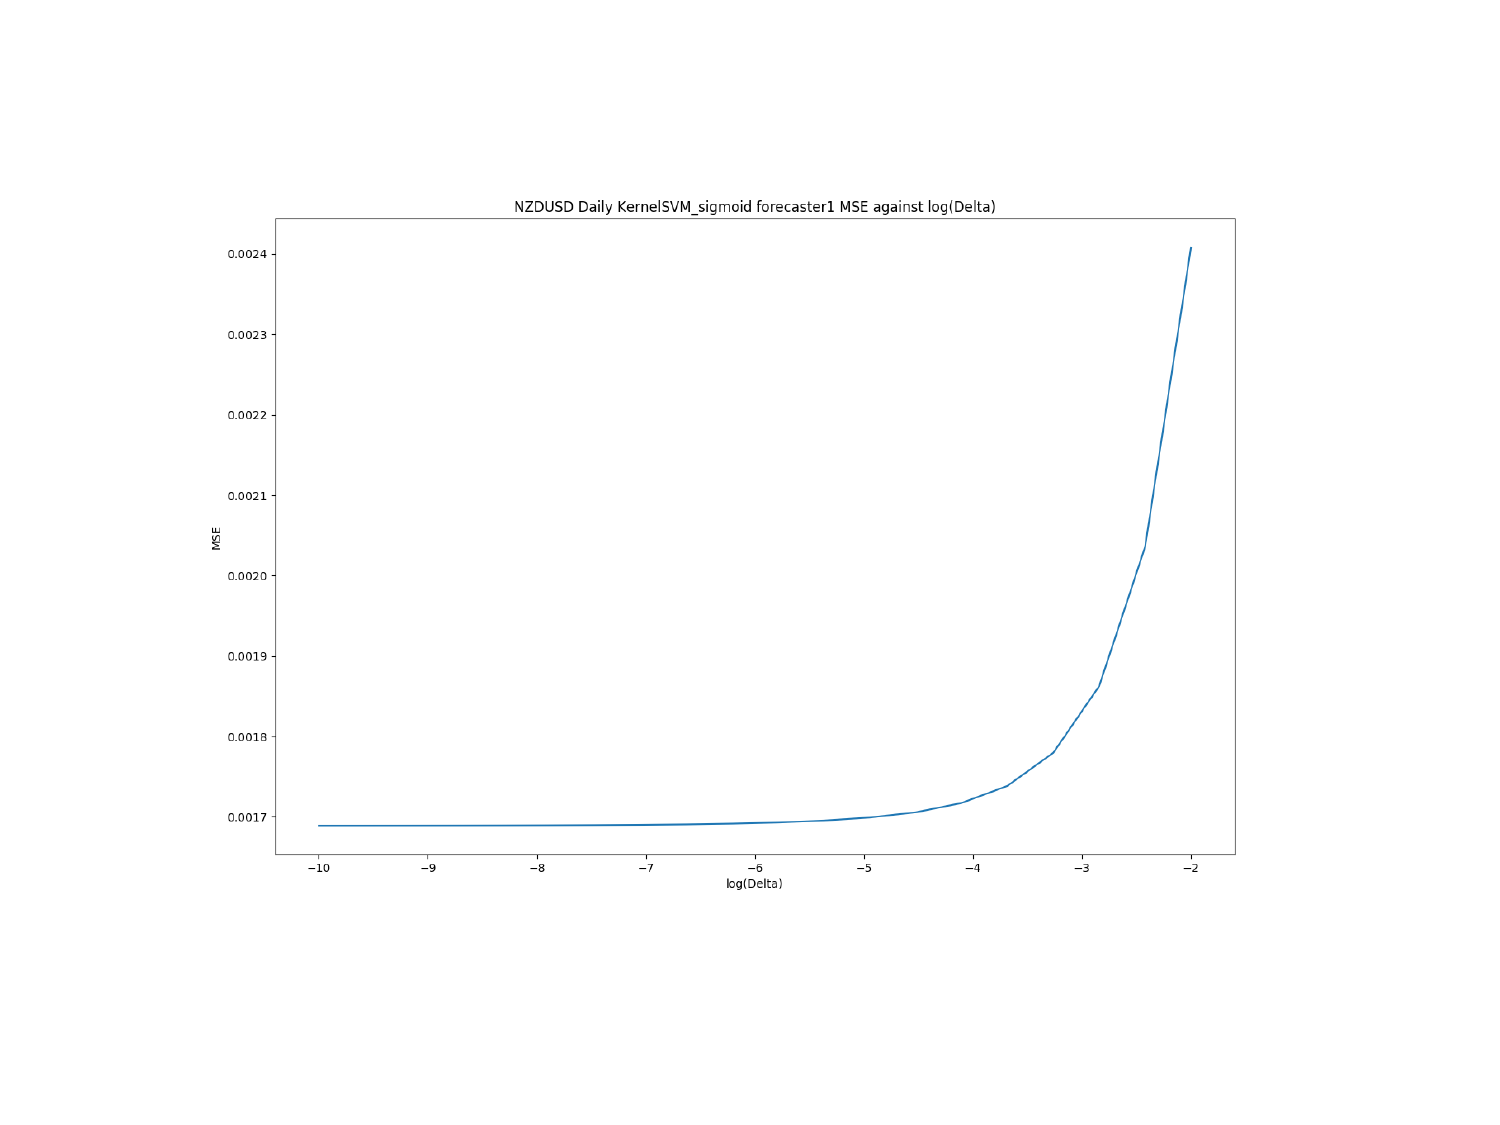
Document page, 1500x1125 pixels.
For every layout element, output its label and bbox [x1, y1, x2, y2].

picture [119, 119, 1358, 946]
